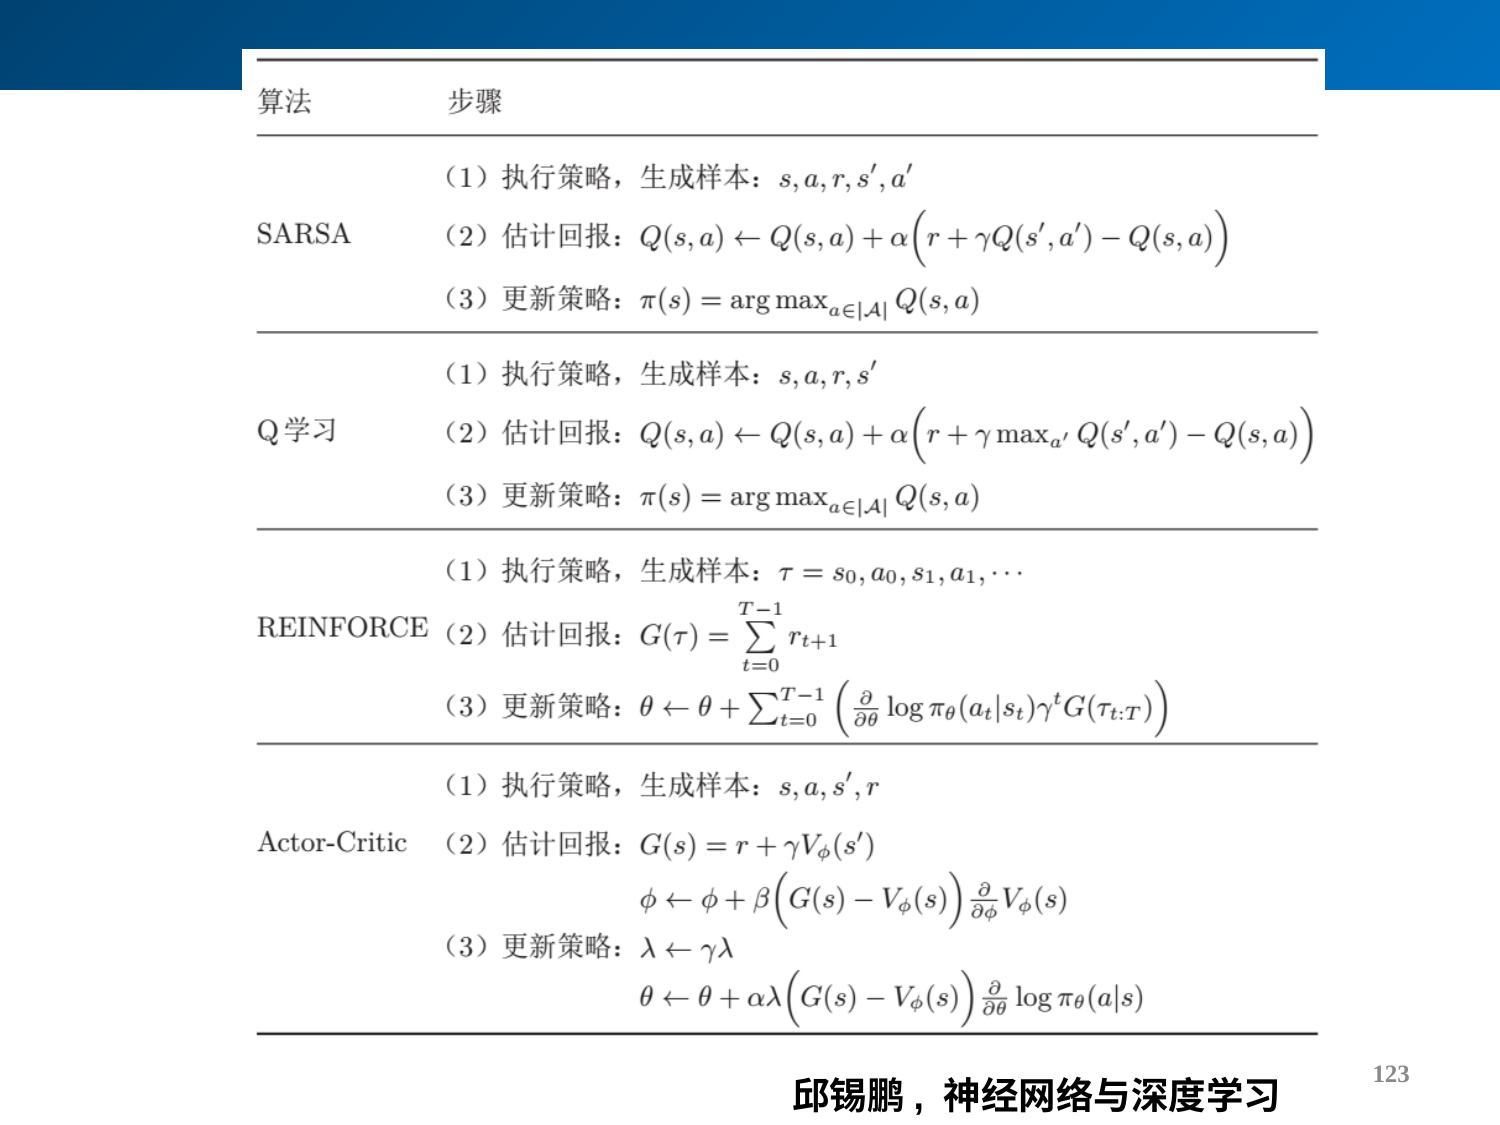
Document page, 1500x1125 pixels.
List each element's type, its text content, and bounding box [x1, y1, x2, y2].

slide_number 123 [1074, 1042, 1425, 1103]
text_box 邱锡鹏, 神经网络与深度学习 [777, 1064, 1296, 1125]
picture [241, 49, 1326, 1043]
